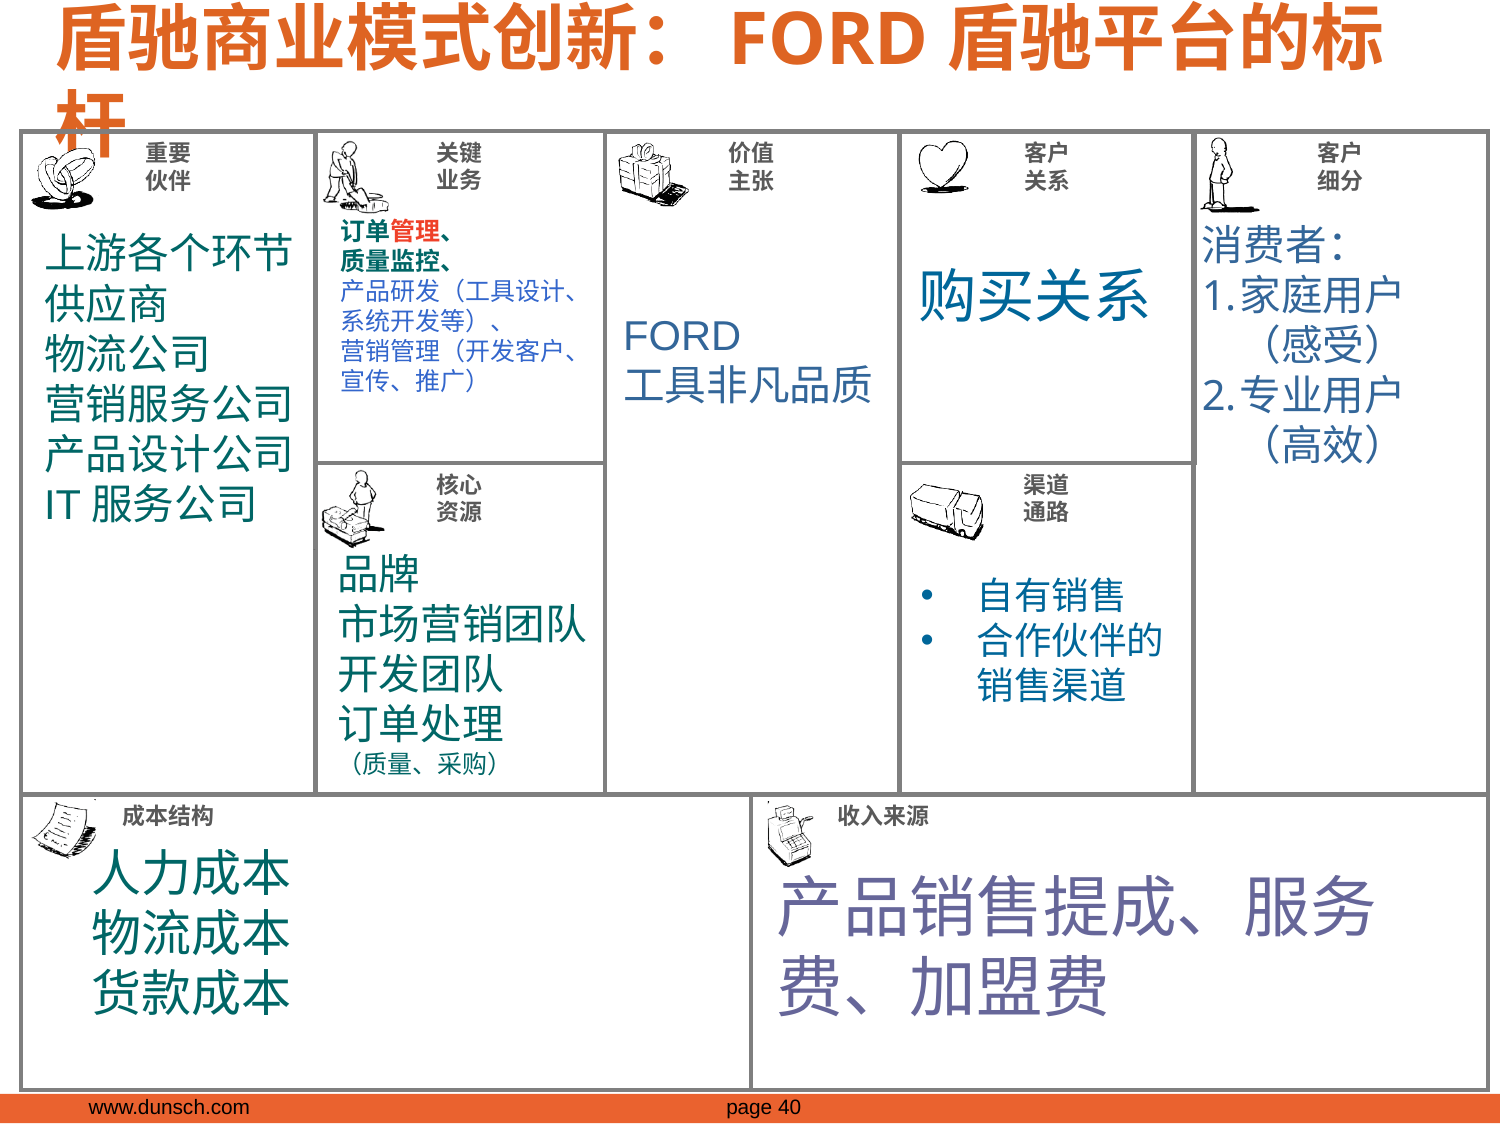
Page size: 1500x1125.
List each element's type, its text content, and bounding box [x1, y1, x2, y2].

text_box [20, 112, 1489, 1091]
title 盾驰商业模式创新：FORD盾驰平台的标杆 [41, 7, 1447, 110]
